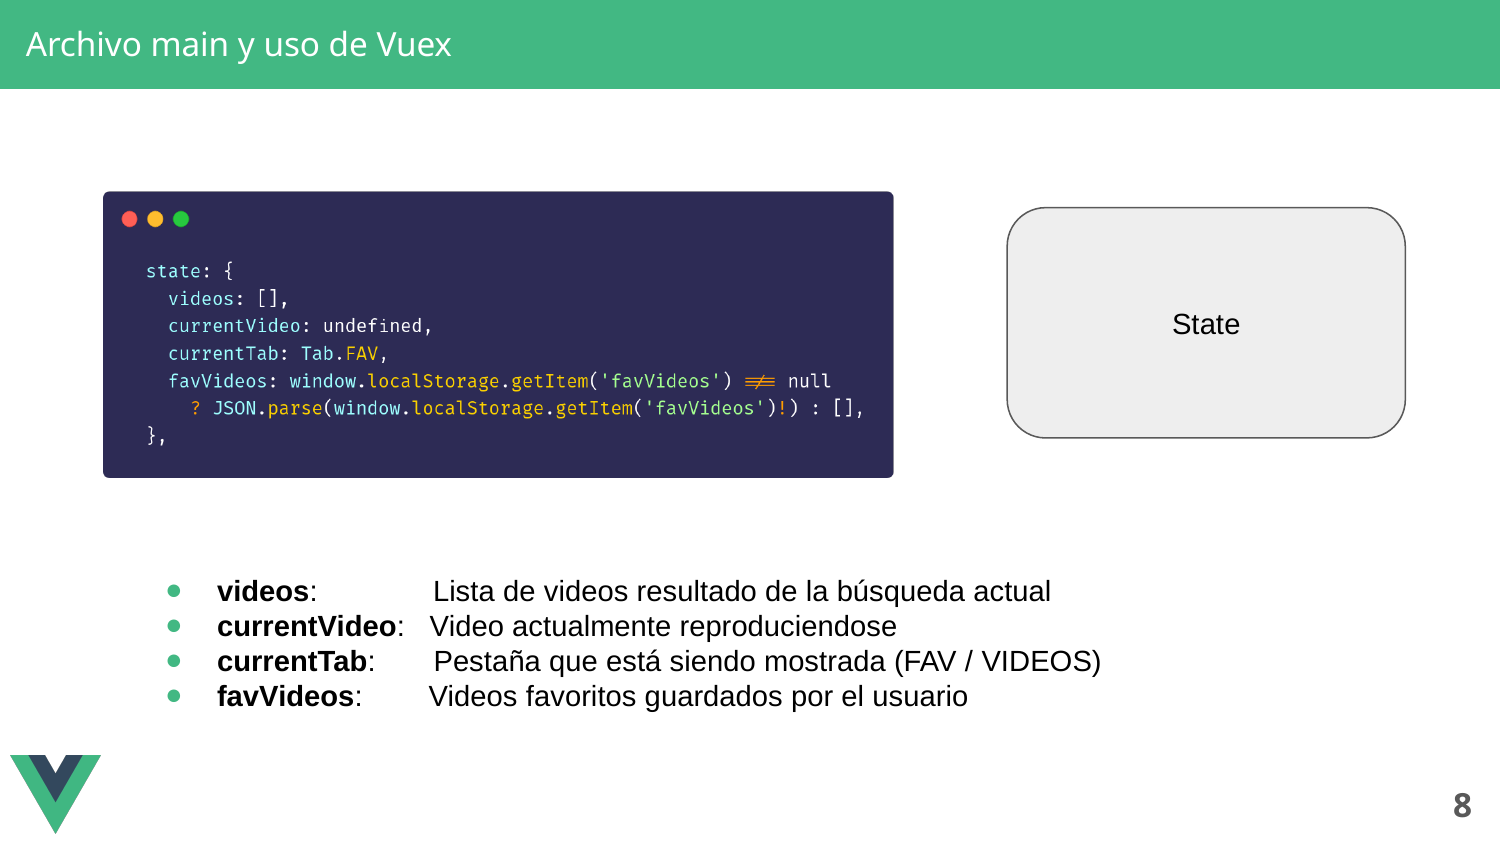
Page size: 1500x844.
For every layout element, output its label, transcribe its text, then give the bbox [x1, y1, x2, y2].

text_box ‹#› [1397, 774, 1488, 839]
text_box State [1007, 207, 1406, 438]
text_box videos: Lista de videos resultado de la búsqueda actual currentVideo: Video actualmente reproduciendose currentTab: Pestaña que está siendo mostrada (FAV / VIDEOS) favVideos: Videos favoritos guardados por el usuario [127, 557, 1149, 727]
text_box [0, 0, 1500, 88]
text_box Archivo main y uso de Vuex [10, 8, 1071, 79]
picture [30, 119, 965, 551]
picture [10, 755, 101, 834]
